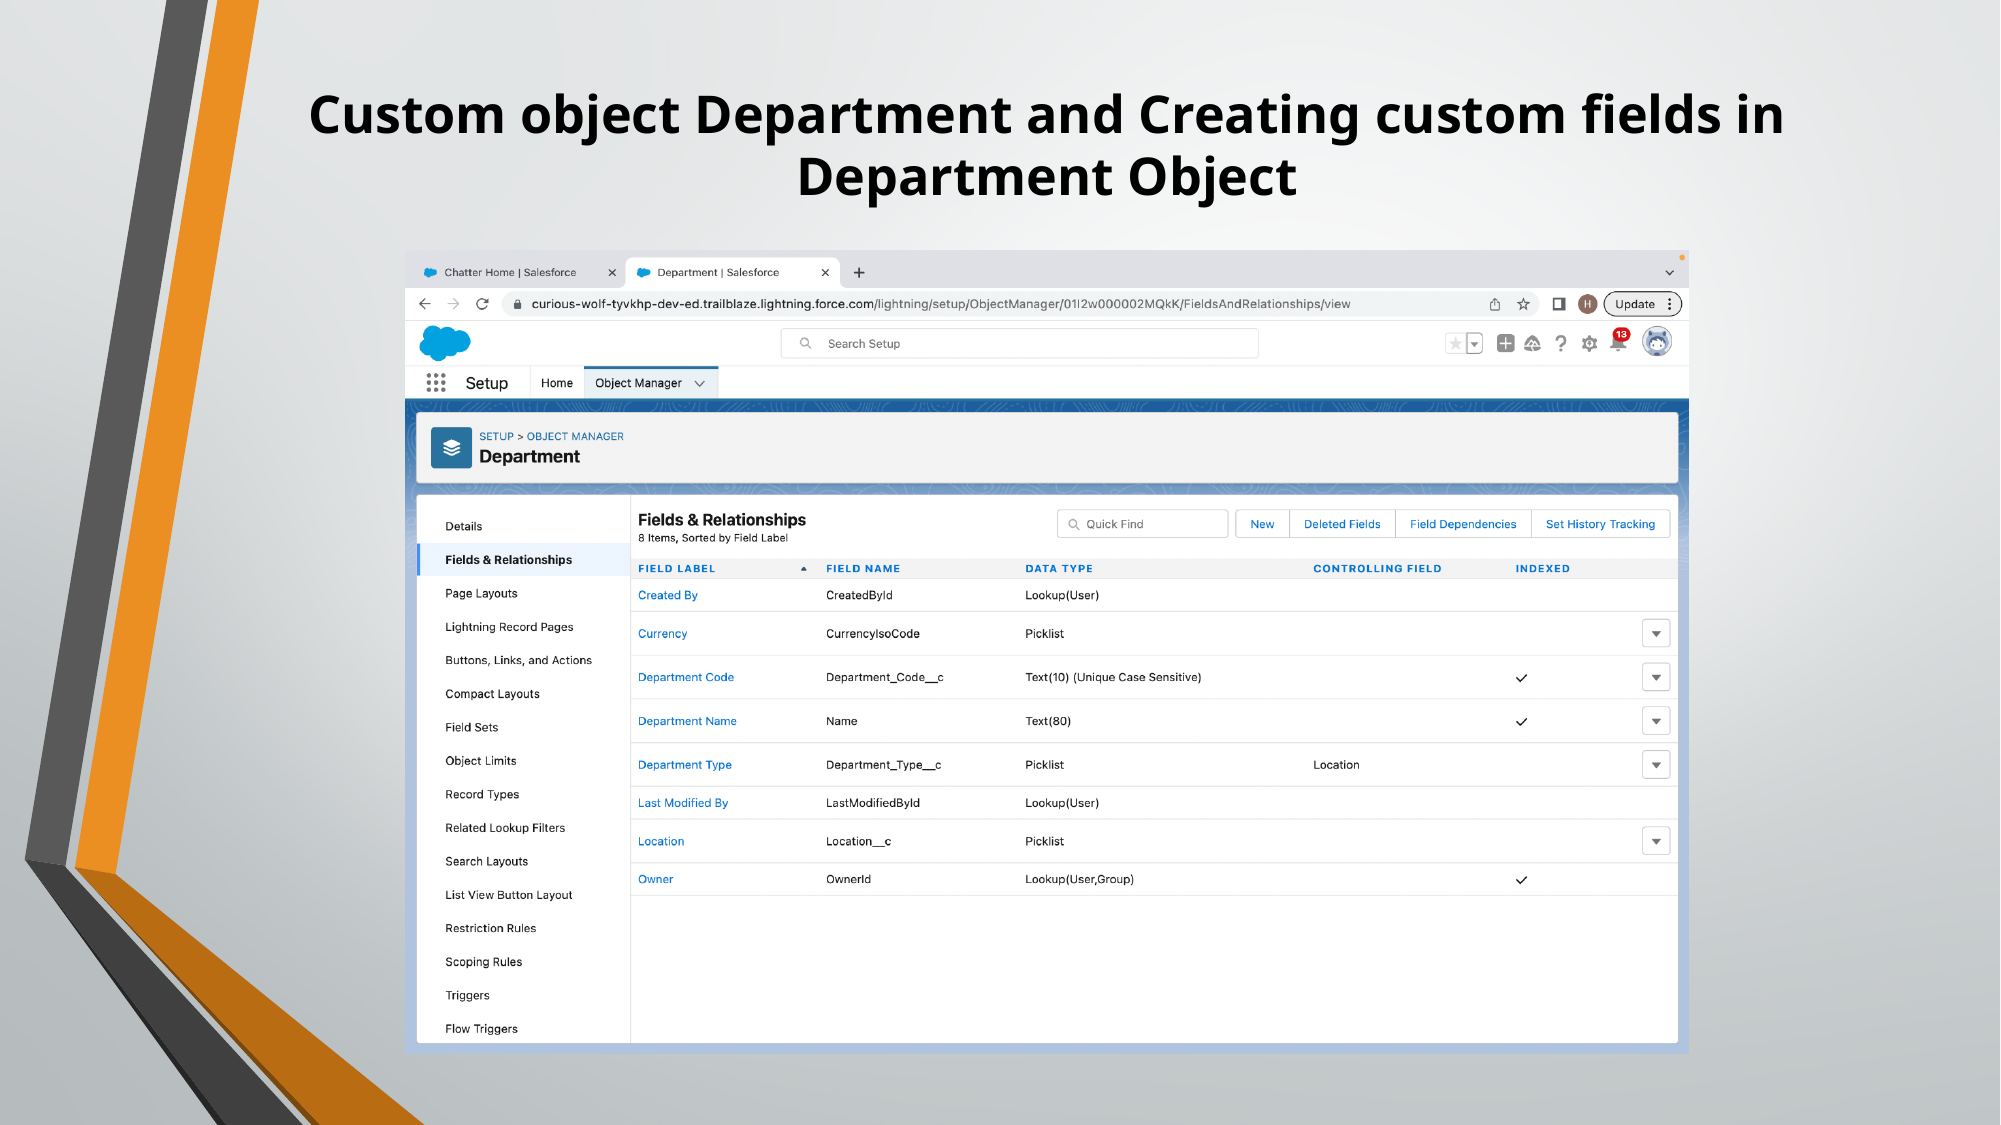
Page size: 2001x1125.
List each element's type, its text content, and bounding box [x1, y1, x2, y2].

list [404, 250, 1690, 1054]
title Custom object Department and Creating custom fields in Department Object [225, 0, 1869, 288]
